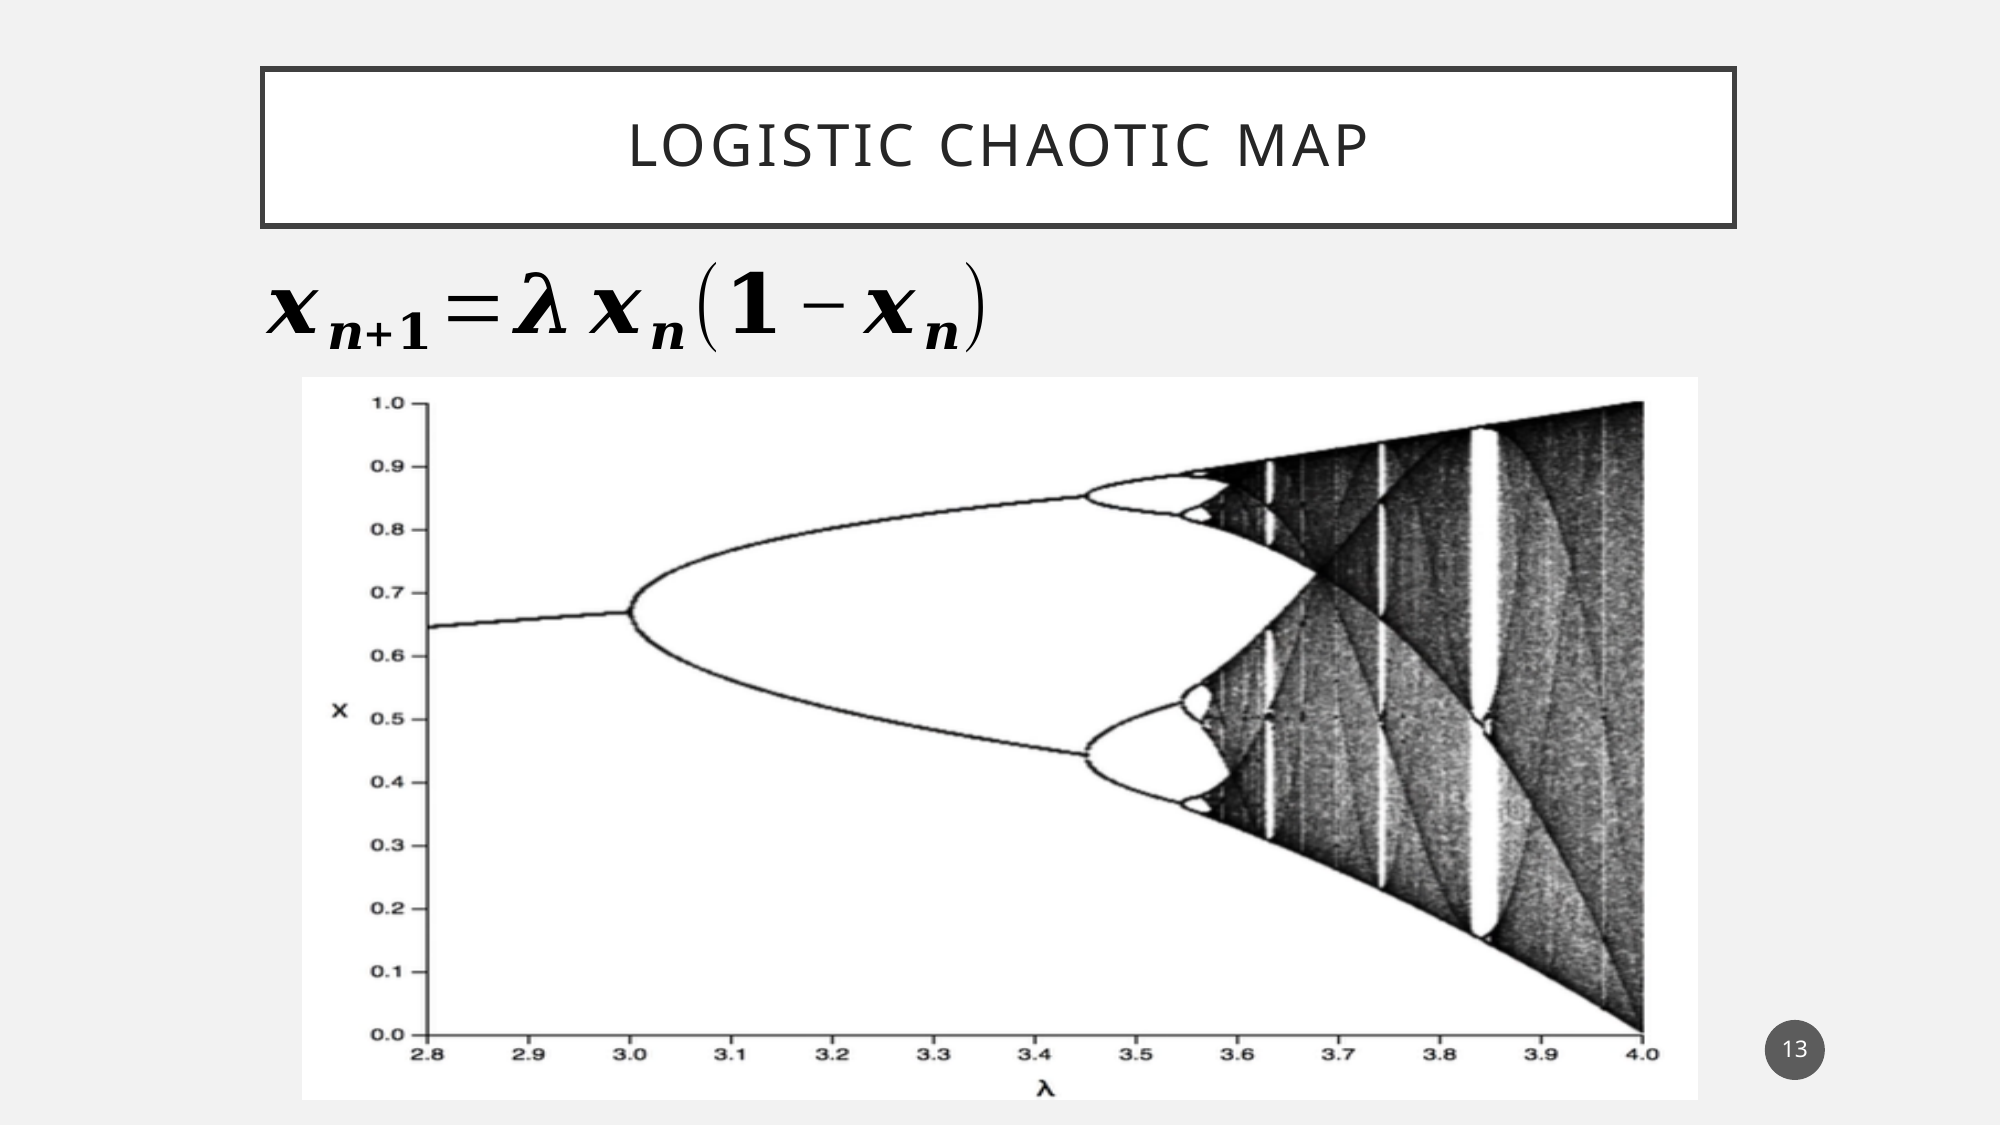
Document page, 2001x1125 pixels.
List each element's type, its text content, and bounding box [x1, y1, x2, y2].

picture [302, 377, 1698, 1100]
title Logistic chaotic map [260, 66, 1737, 229]
slide_number 13 [1764, 1019, 1825, 1080]
